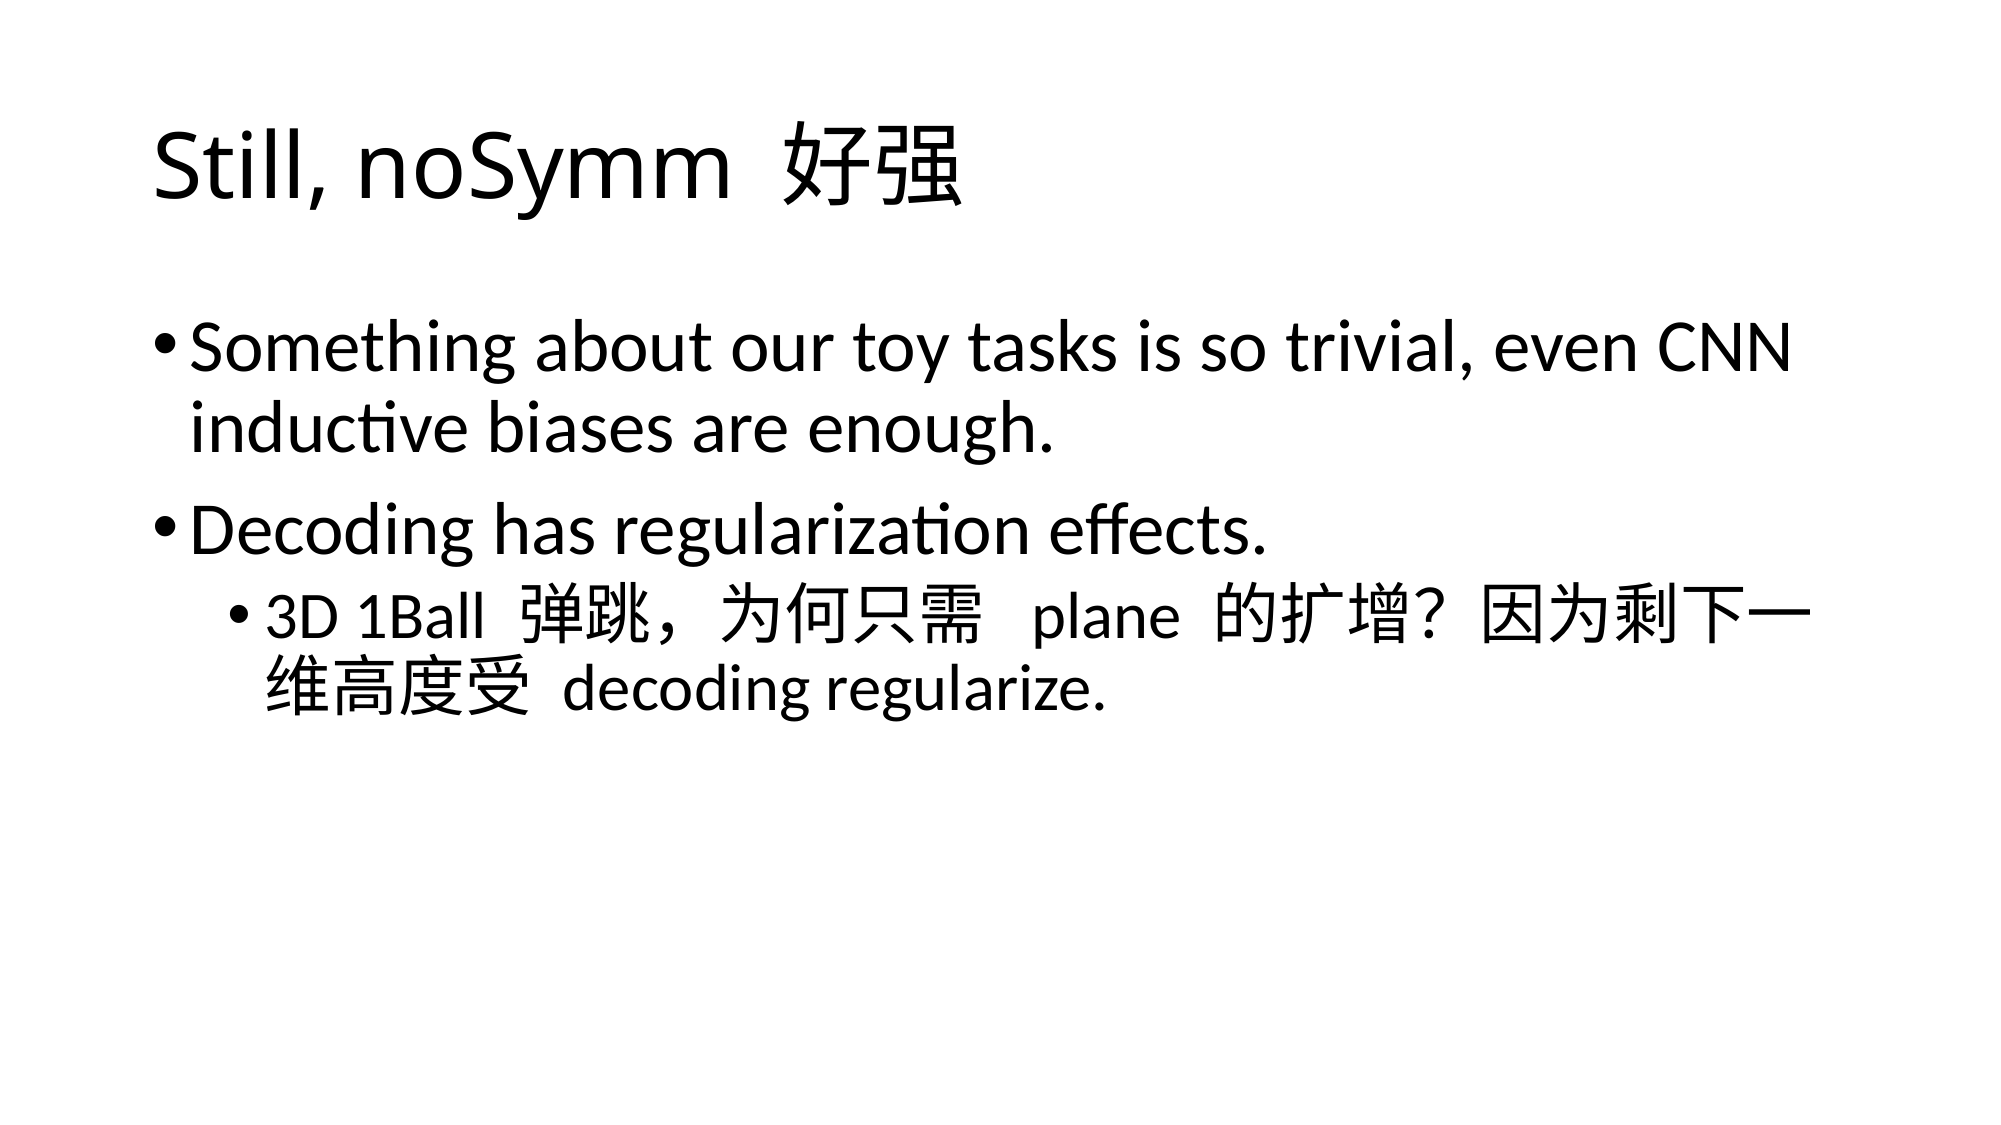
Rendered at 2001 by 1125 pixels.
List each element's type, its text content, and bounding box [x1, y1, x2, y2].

title Still, noSymm 好强 [137, 59, 1863, 278]
